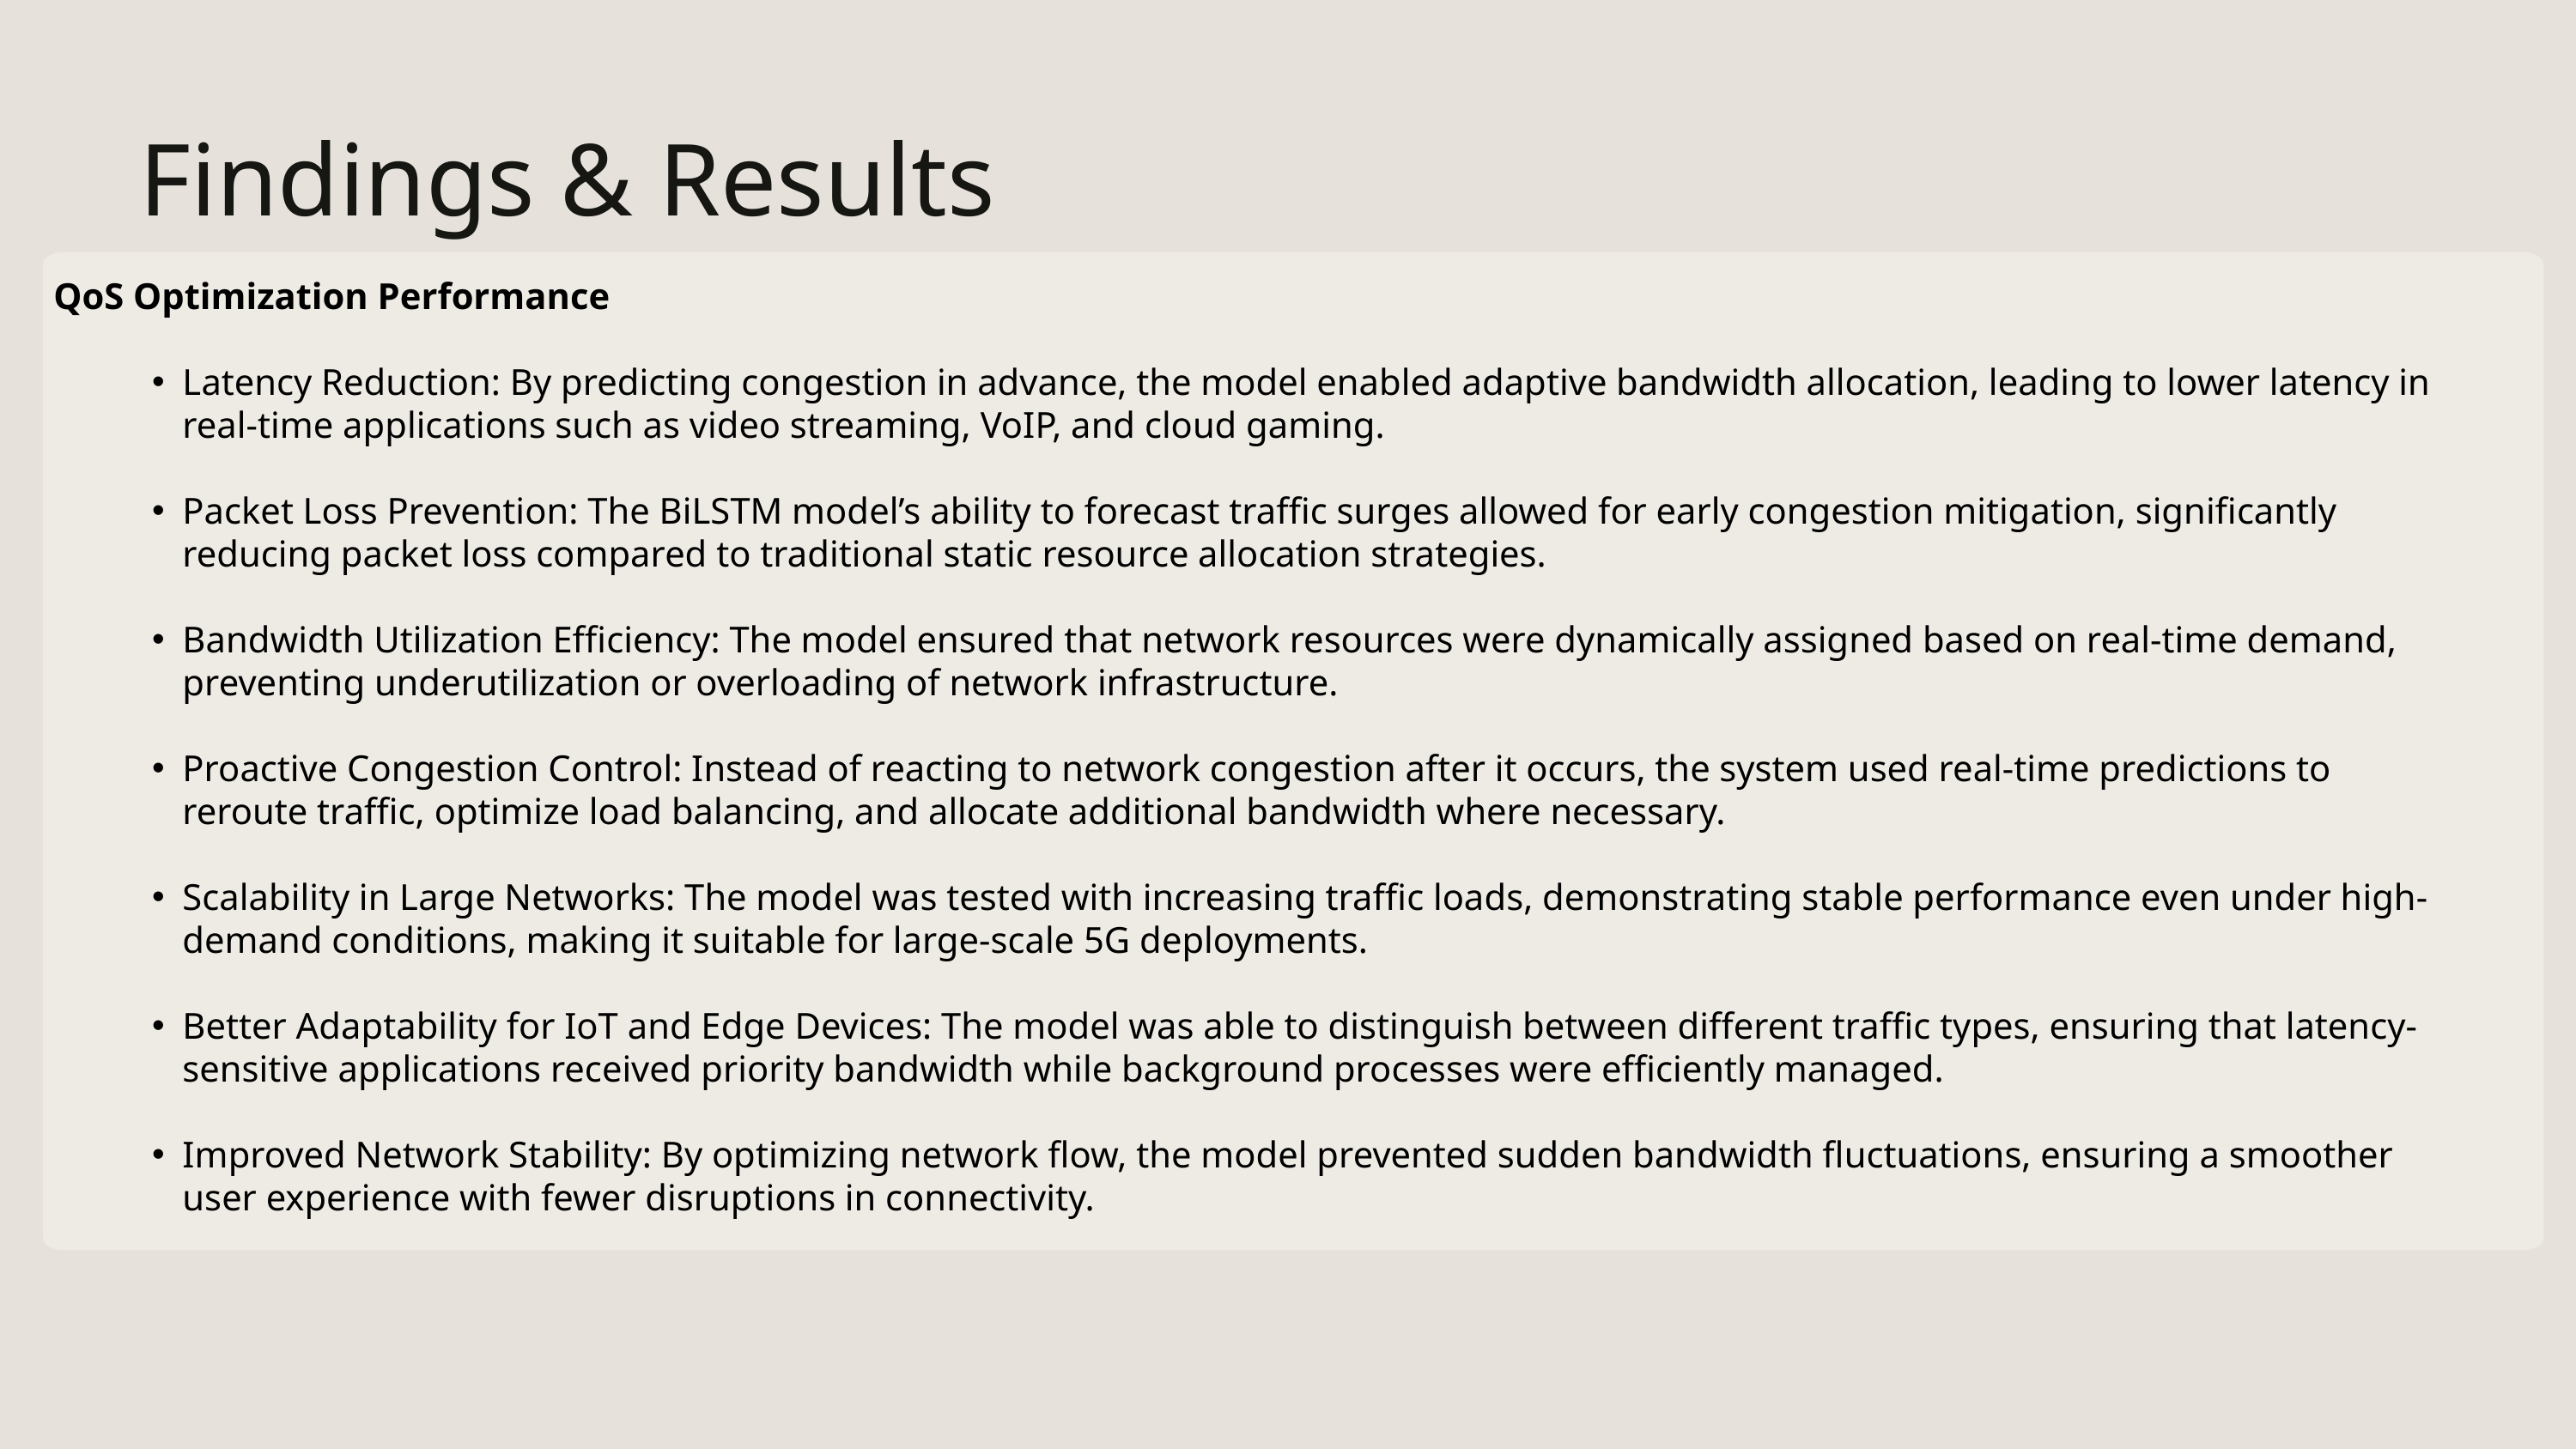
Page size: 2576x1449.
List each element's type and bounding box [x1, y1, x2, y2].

text_box [0, 0, 2576, 1449]
text_box [42, 252, 2544, 1251]
